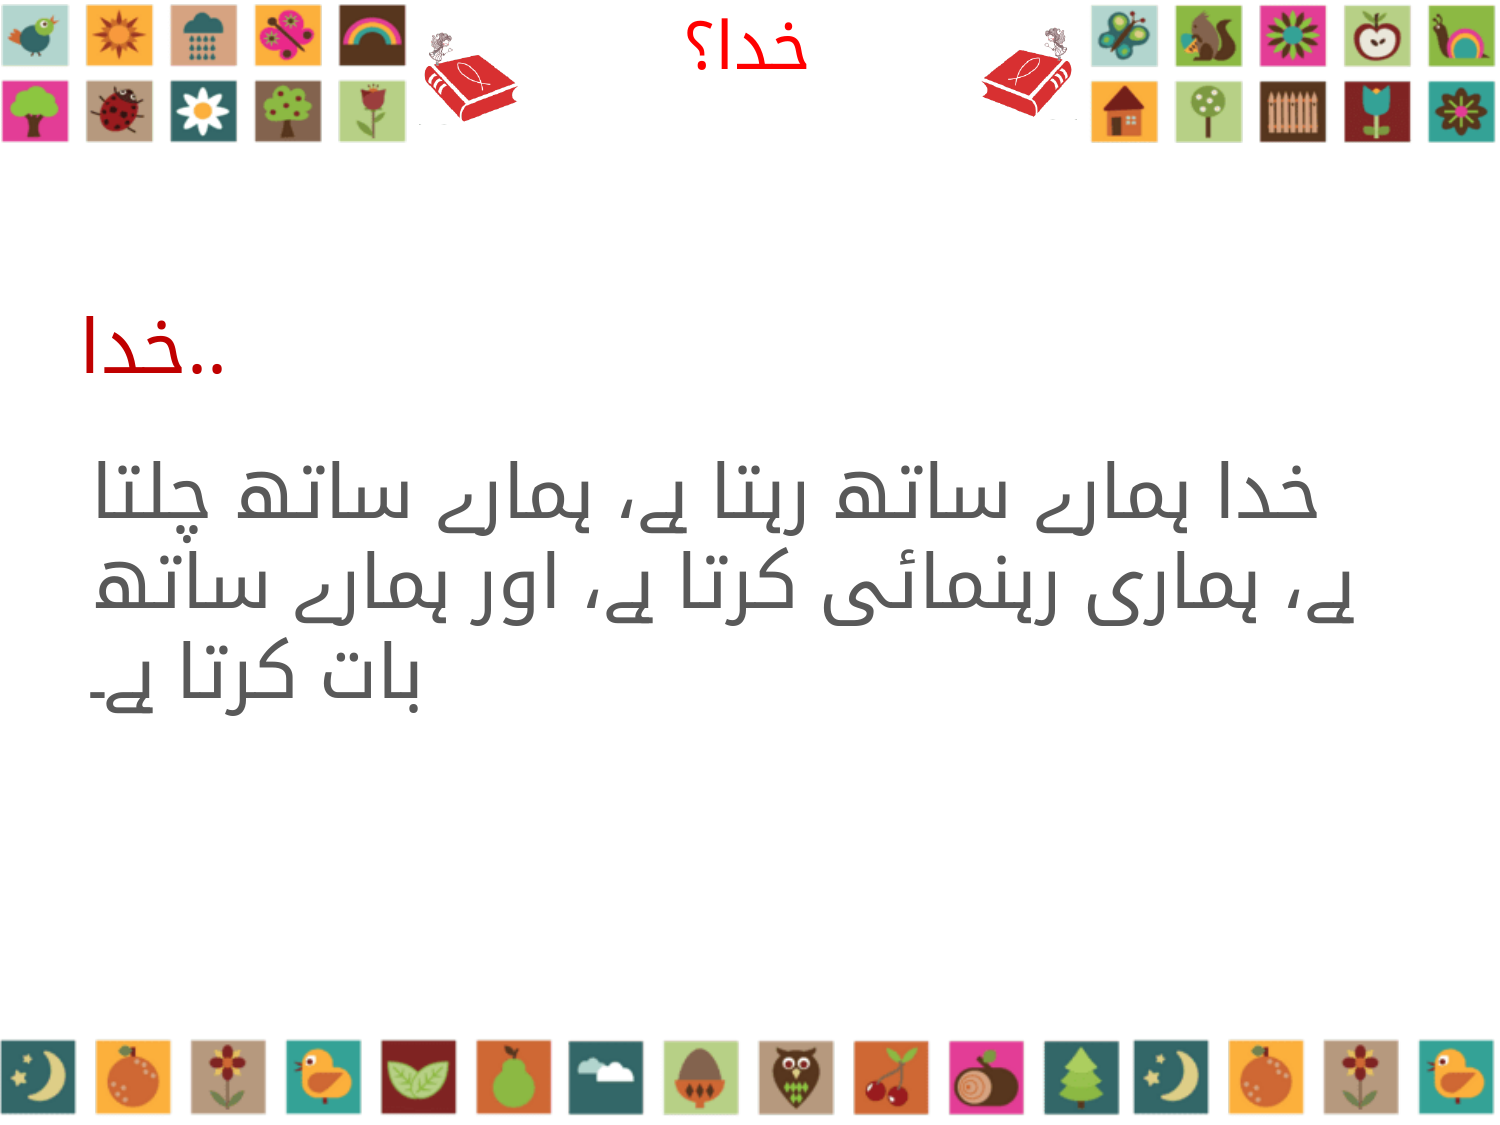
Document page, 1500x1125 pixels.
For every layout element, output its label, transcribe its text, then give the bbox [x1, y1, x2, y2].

text_box خدا؟ [414, 0, 1080, 91]
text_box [0, 1028, 1500, 1118]
picture [950, 3, 1500, 150]
picture [0, 3, 550, 150]
text_box خدا ہمارے ساتھ رہتا ہے، ہمارے ساتھ چلتا ہے، ہماری رہنمائی کرتا ہے، اور ہمارے ساتھ بات کرتا ہے۔ [76, 436, 1424, 722]
text_box خدا.. [64, 290, 1412, 396]
